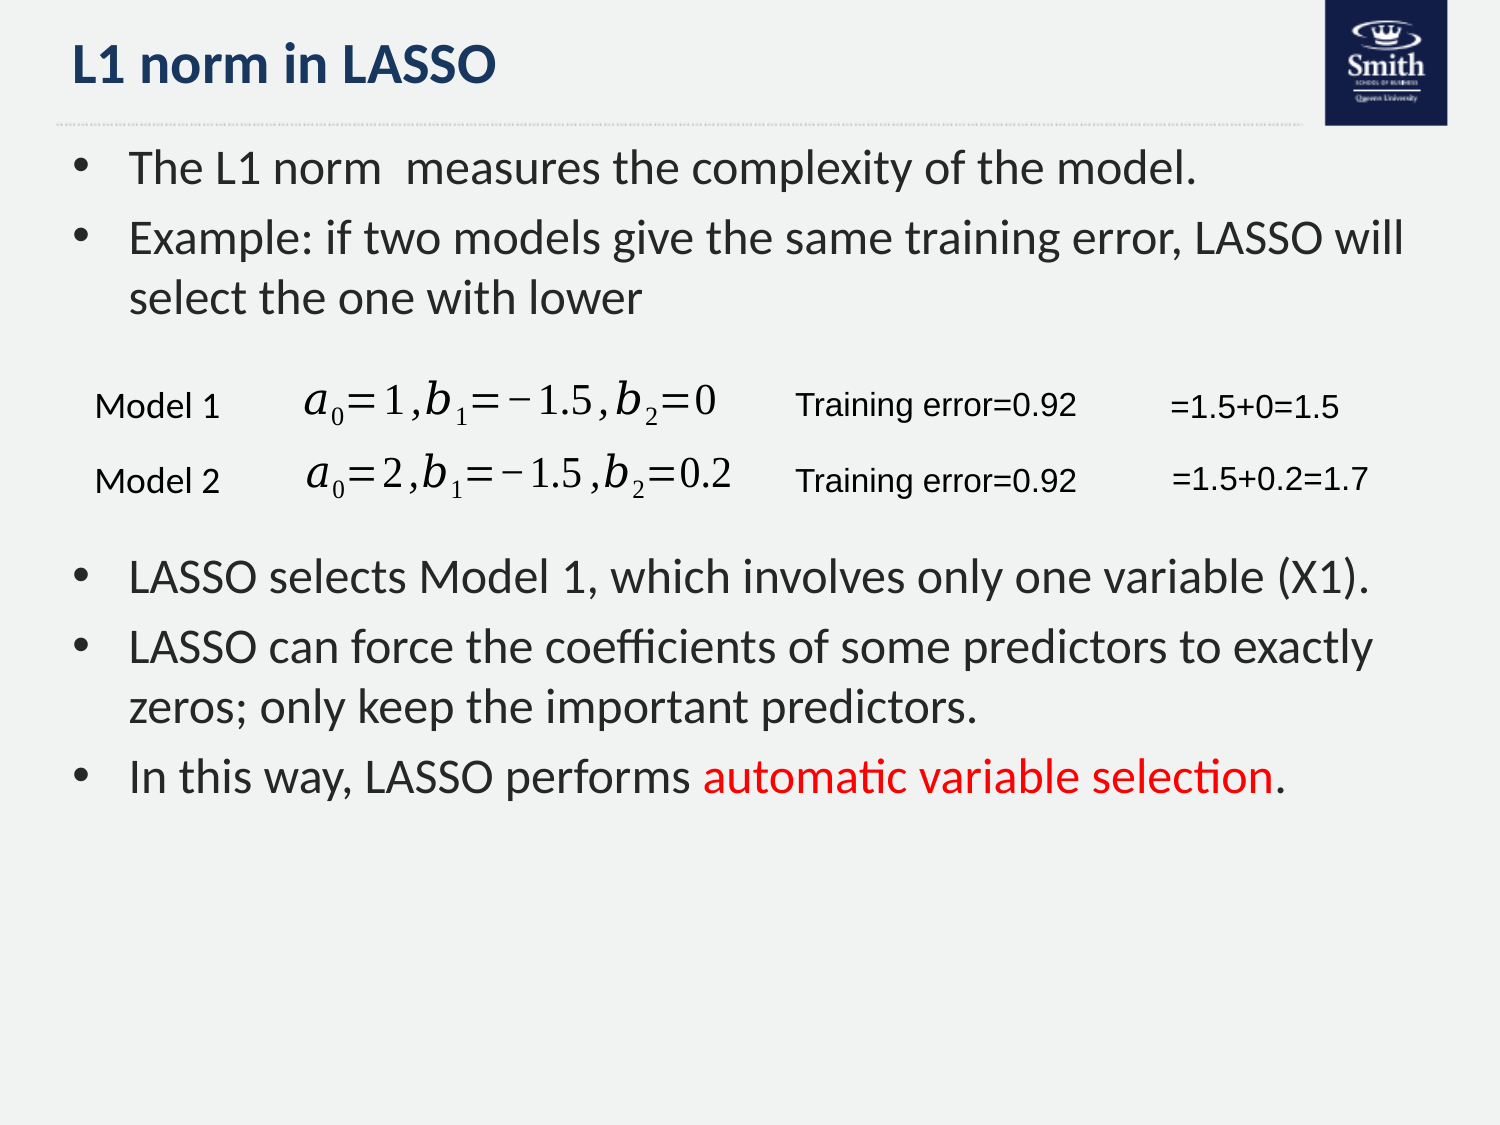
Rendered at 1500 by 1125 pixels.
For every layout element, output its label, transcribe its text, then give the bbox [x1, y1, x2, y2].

text_box Model 1 [79, 373, 278, 433]
title L1 norm in LASSO [57, 7, 1288, 114]
text_box Model 2 [79, 448, 270, 509]
text_box Training error=0.92 [780, 375, 1093, 431]
text_box Training error=0.92 [780, 451, 1093, 506]
